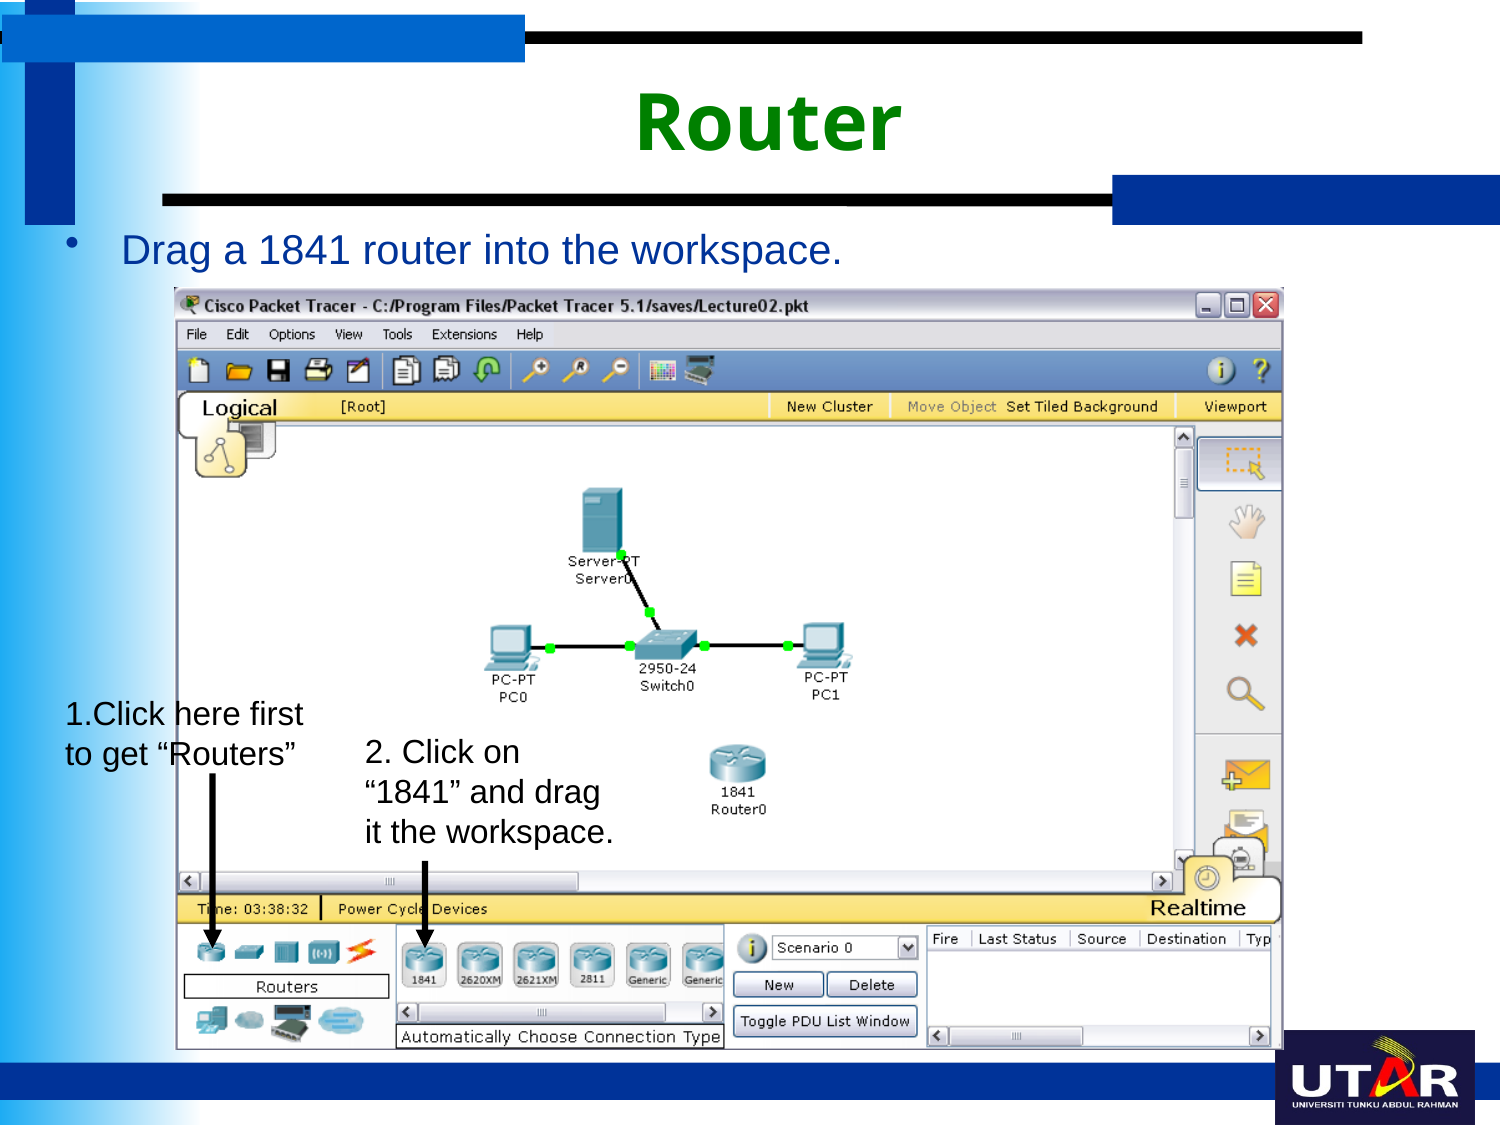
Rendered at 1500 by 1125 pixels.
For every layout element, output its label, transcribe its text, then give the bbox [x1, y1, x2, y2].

picture [174, 287, 1475, 1125]
title Router [74, 49, 1463, 188]
text_box 1.Click here first to get “Routers” [50, 684, 169, 779]
list Drag a 1841 router into the workspace. [49, 224, 1451, 288]
